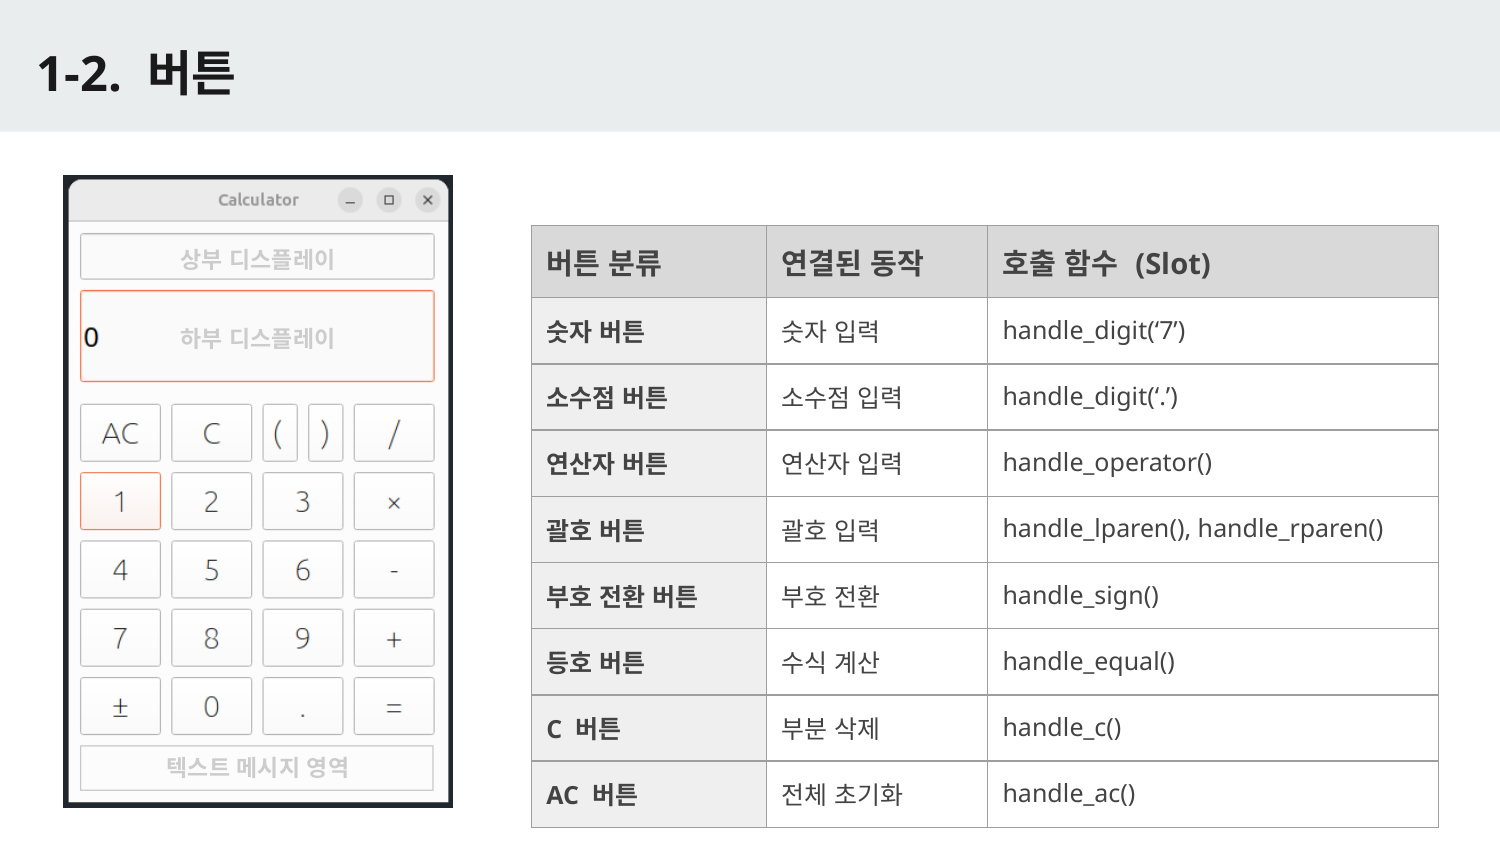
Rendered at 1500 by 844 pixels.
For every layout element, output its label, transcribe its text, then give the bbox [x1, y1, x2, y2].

table_cell handle_operator() [988, 431, 1438, 496]
table_cell 연산자 버튼 [532, 431, 766, 496]
table_cell C 버튼 [532, 696, 766, 760]
table_cell 부호 전환 [767, 563, 987, 628]
picture [63, 175, 453, 808]
table_cell 부분 삭제 [767, 696, 987, 760]
table_cell AC 버튼 [532, 762, 766, 827]
table_cell 전체 초기화 [767, 762, 987, 827]
table_cell 소수점 입력 [767, 365, 987, 429]
table_cell handle_digit(‘.’) [988, 365, 1438, 429]
title 1-2. 버튼 [21, 27, 1284, 116]
table_cell 부호 전환 버튼 [532, 563, 766, 628]
table_cell handle_equal() [988, 629, 1438, 694]
table_cell handle_digit(‘7’) [988, 298, 1438, 363]
table_cell 연산자 입력 [767, 431, 987, 496]
table_header 호출 함수 (Slot) [988, 226, 1438, 297]
table_cell 숫자 입력 [767, 298, 987, 363]
table_cell handle_c() [988, 696, 1438, 760]
table_cell 괄호 버튼 [532, 497, 766, 562]
table_cell 등호 버튼 [532, 629, 766, 694]
table_cell handle_sign() [988, 563, 1438, 628]
table_cell handle_lparen(), handle_rparen() [988, 497, 1438, 562]
table_cell 수식 계산 [767, 629, 987, 694]
table_cell 숫자 버튼 [532, 298, 766, 363]
table_cell handle_ac() [988, 762, 1438, 827]
table_cell 괄호 입력 [767, 497, 987, 562]
table_header 연결된 동작 [767, 226, 987, 297]
table_cell 소수점 버튼 [532, 365, 766, 429]
table_header 버튼 분류 [532, 226, 766, 297]
